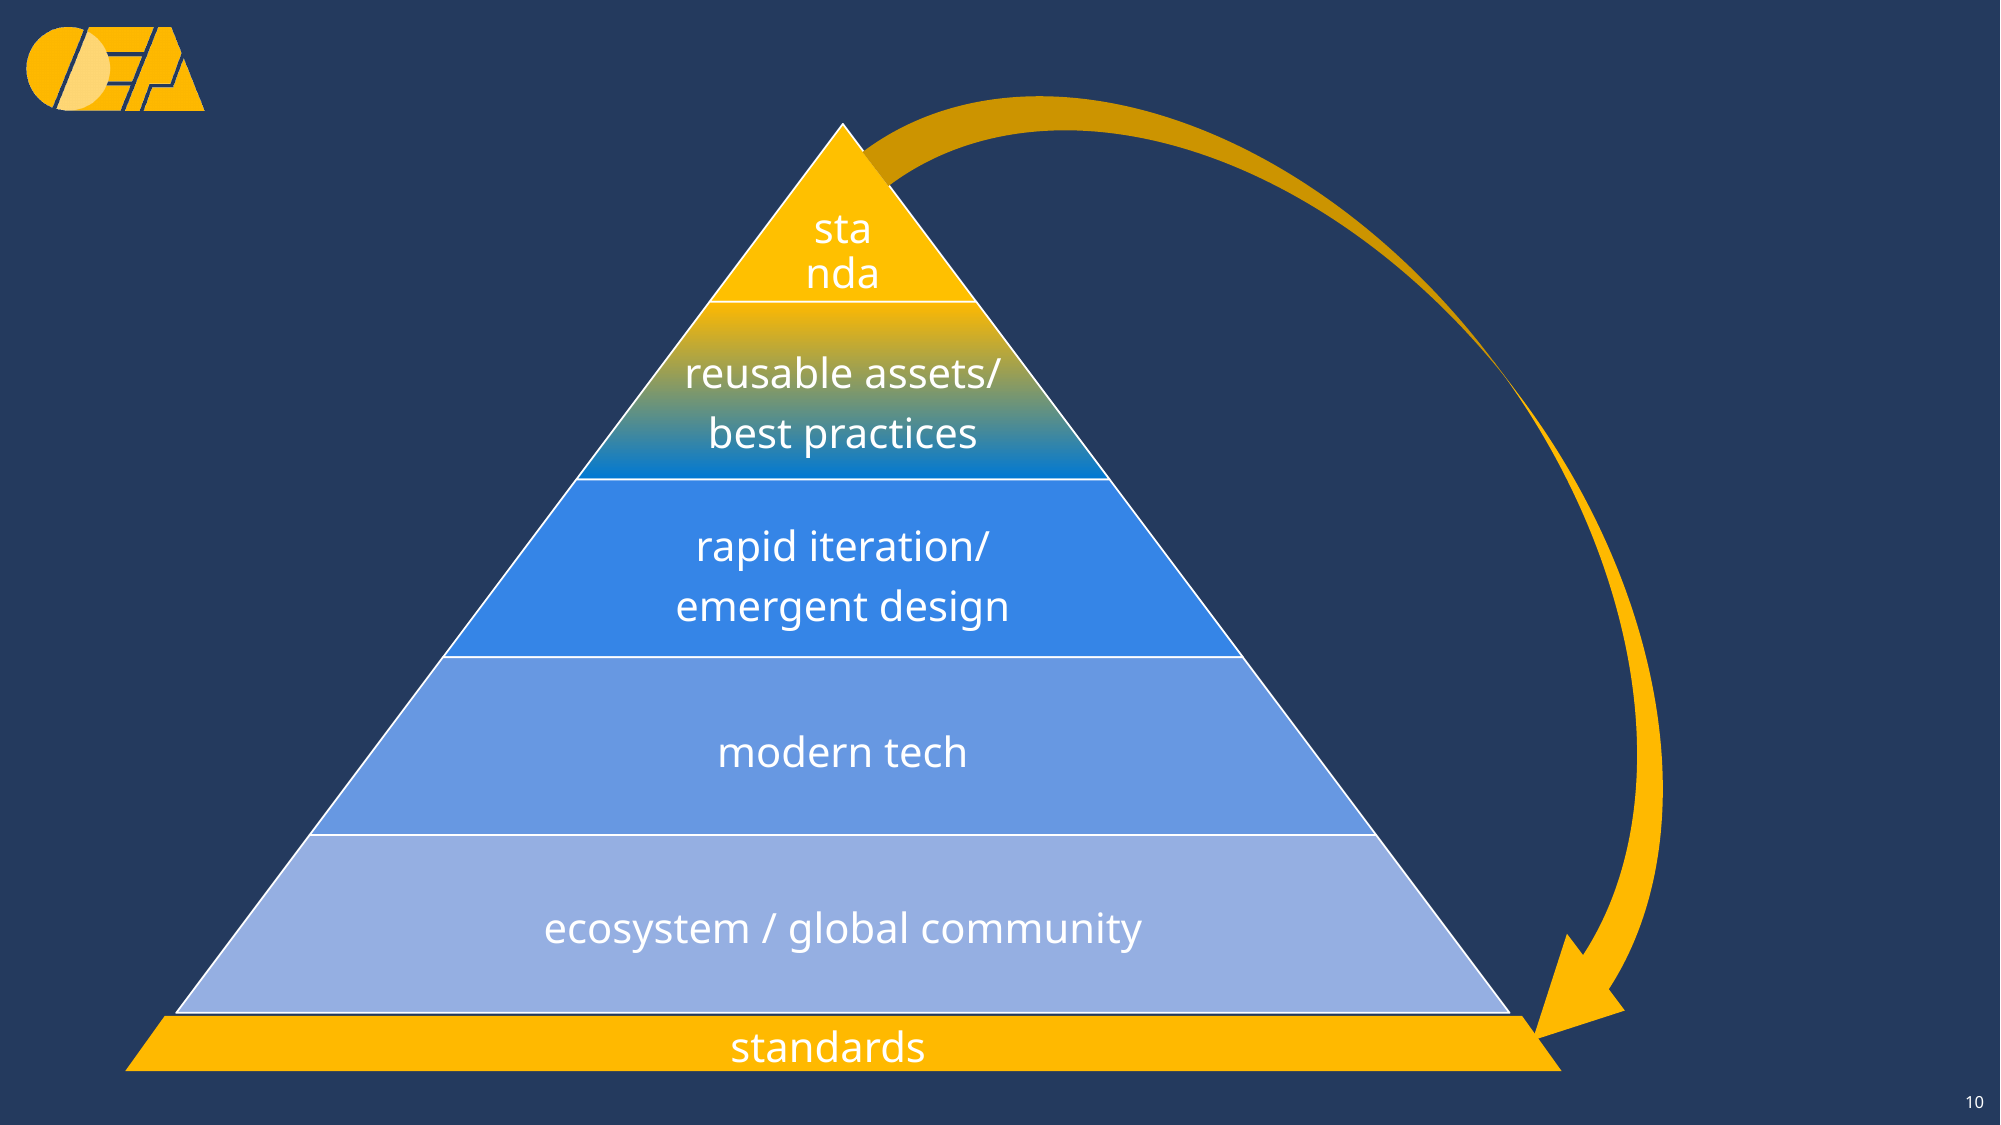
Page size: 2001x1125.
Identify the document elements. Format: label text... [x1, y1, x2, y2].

text_box [124, 1015, 1563, 1072]
picture [15, 9, 215, 125]
text_box [1510, 381, 1664, 1039]
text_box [175, 123, 1510, 1014]
text_box [909, 95, 1187, 123]
text_box standards [730, 1020, 956, 1071]
